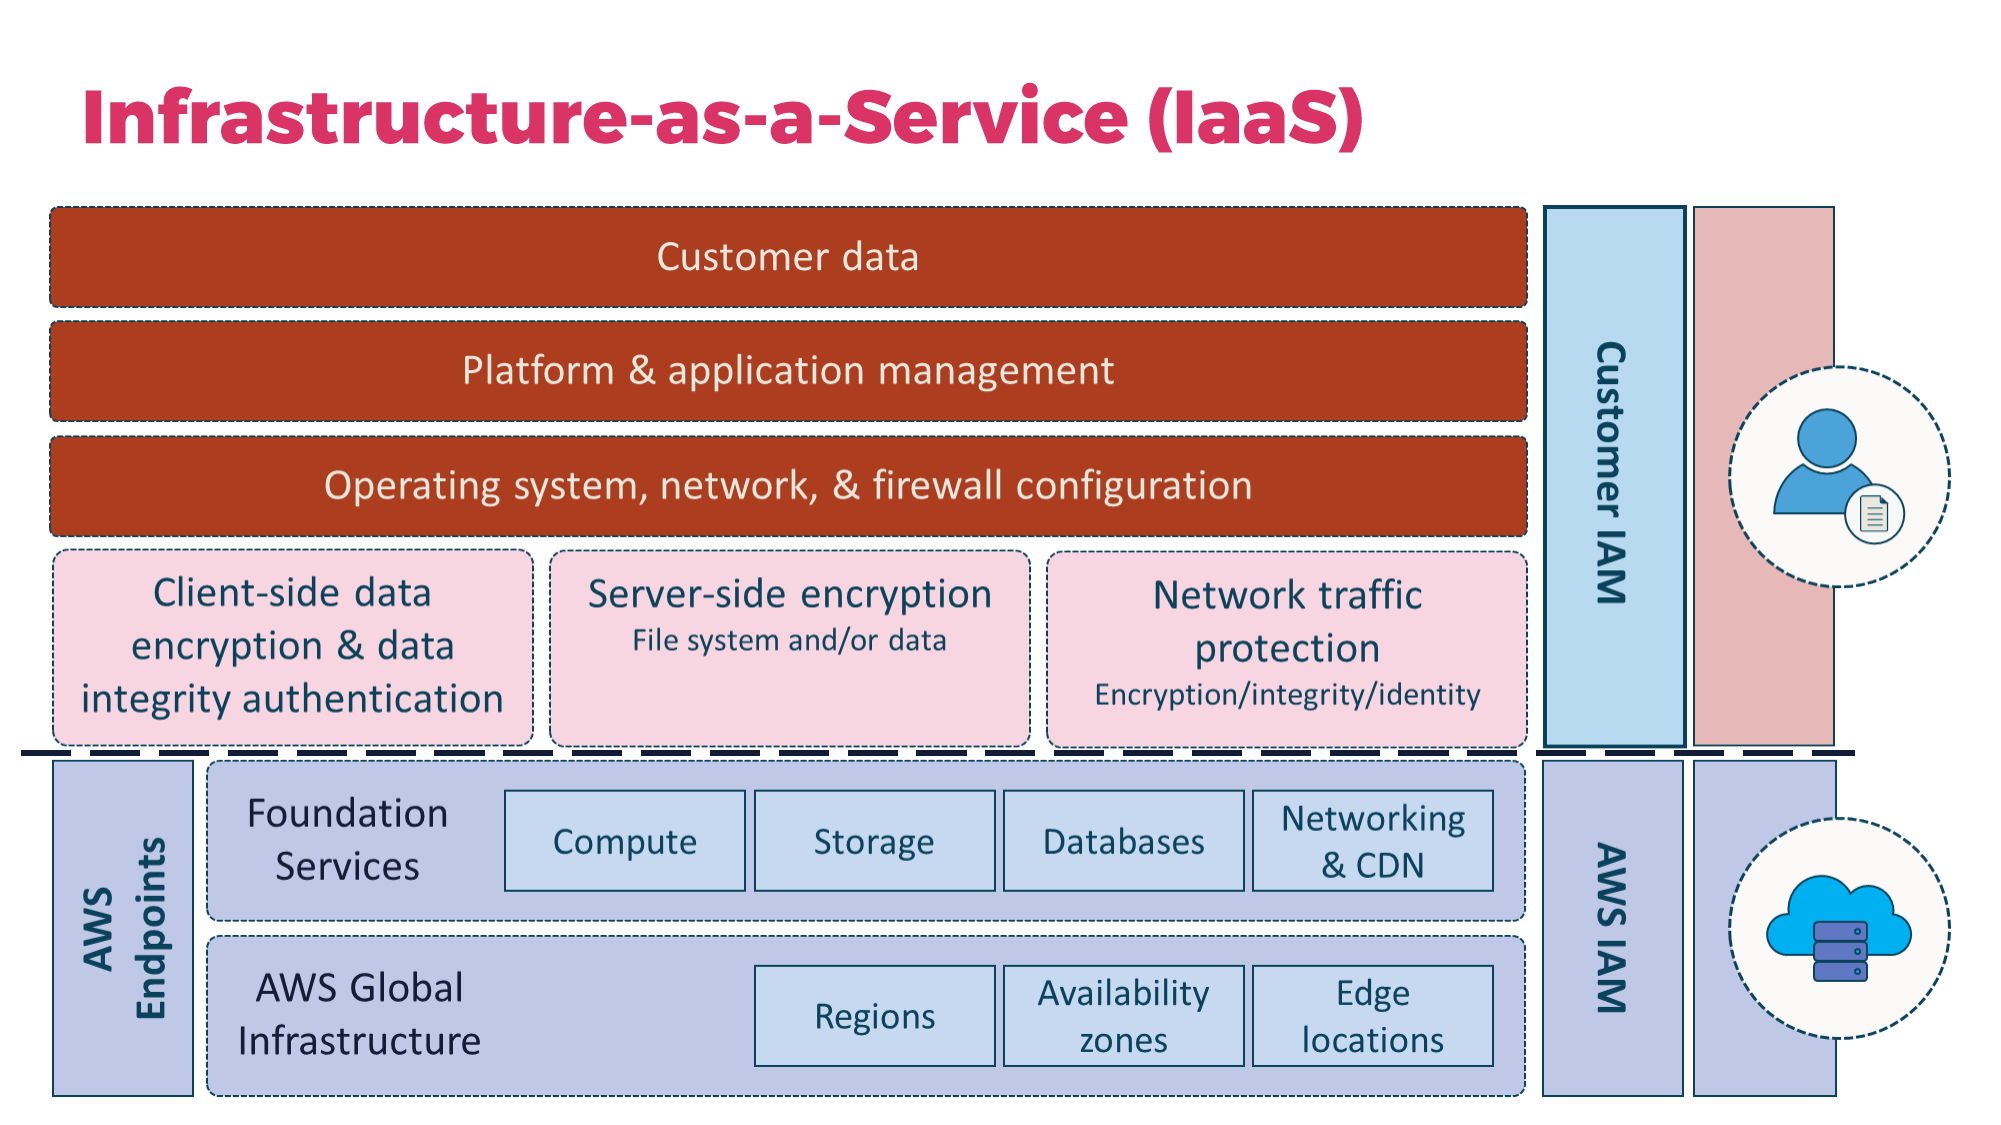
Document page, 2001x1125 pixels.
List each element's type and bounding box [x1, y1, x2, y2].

text_box [80, 70, 1402, 163]
text_box [21, 205, 1952, 1097]
